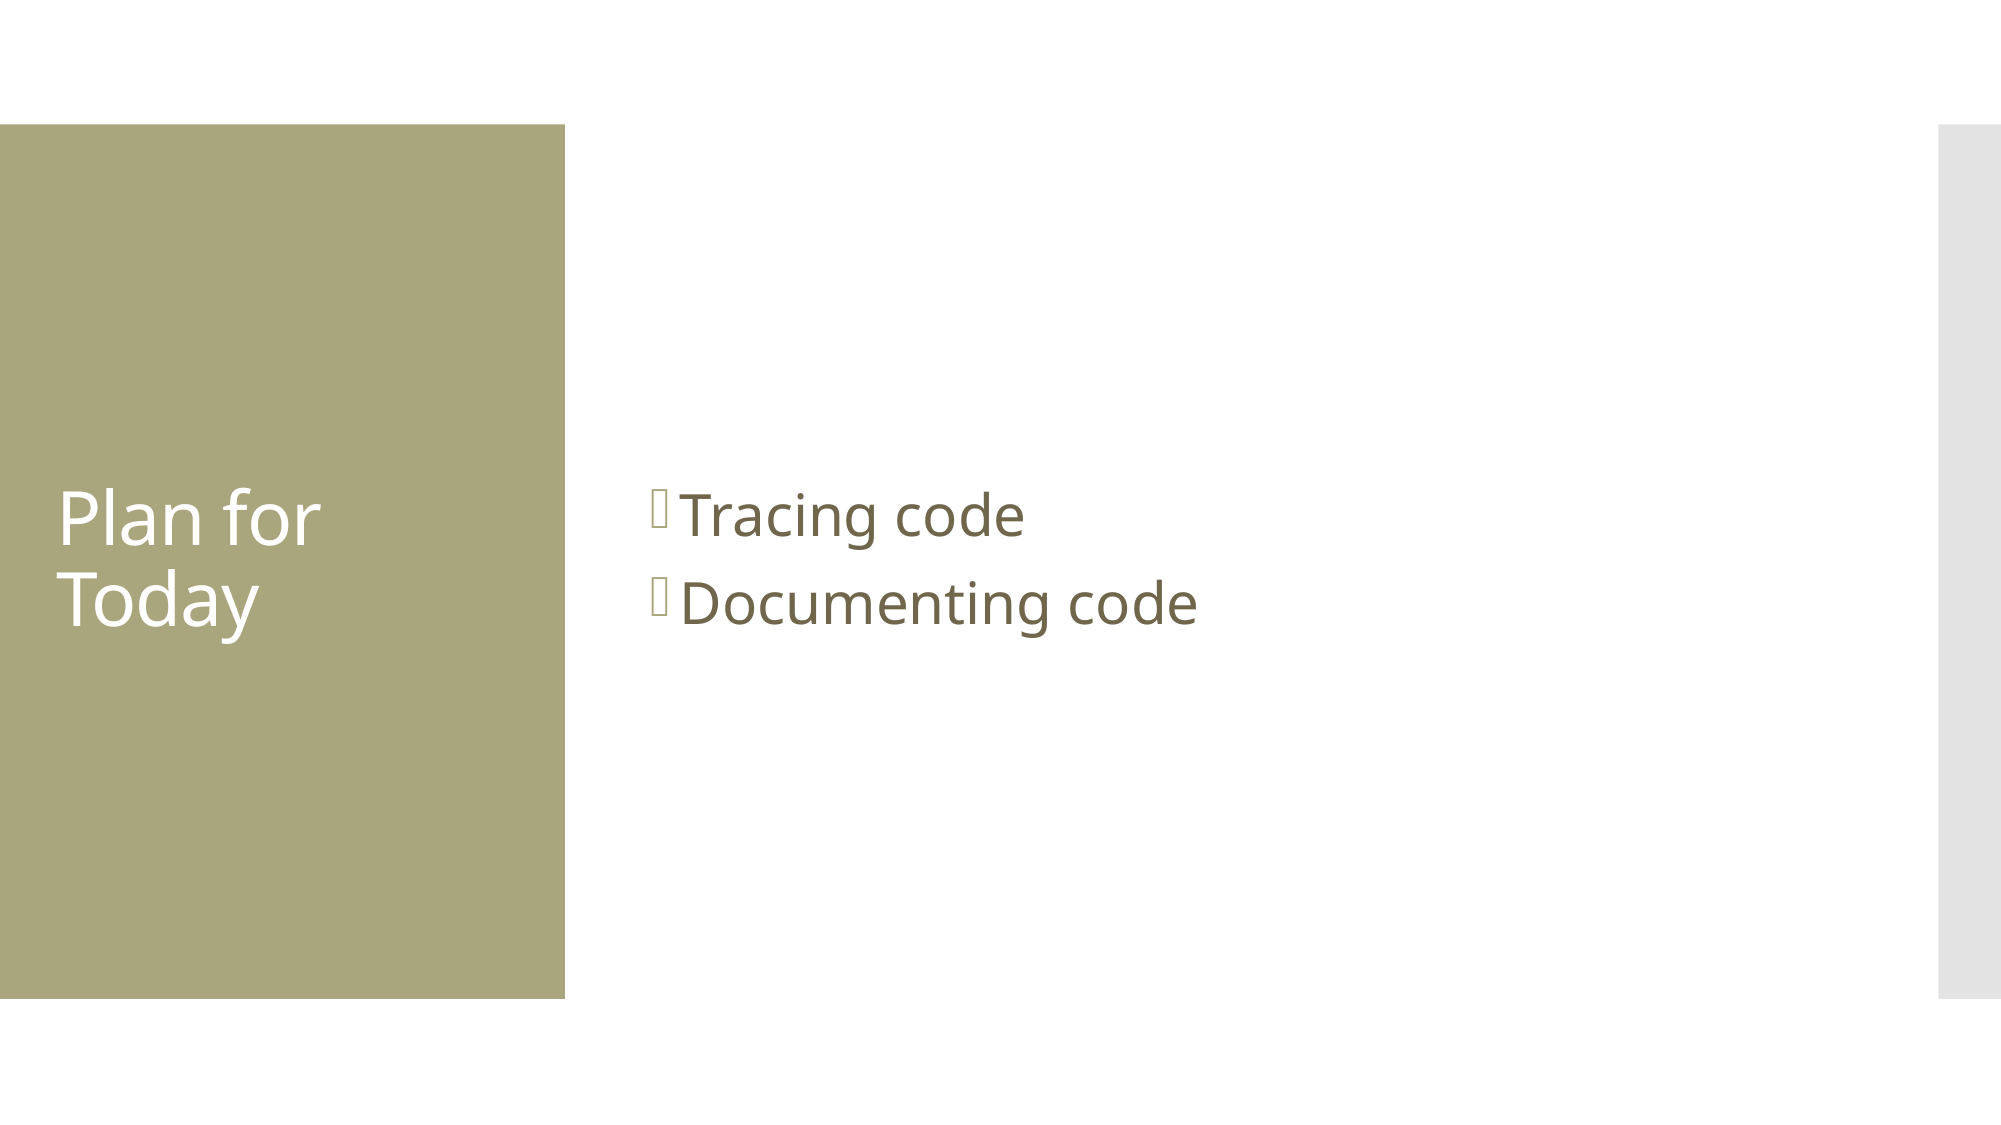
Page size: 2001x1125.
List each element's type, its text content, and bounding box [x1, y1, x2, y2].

title Plan for Today [41, 184, 525, 940]
list Tracing code Documenting code [634, 141, 1835, 982]
